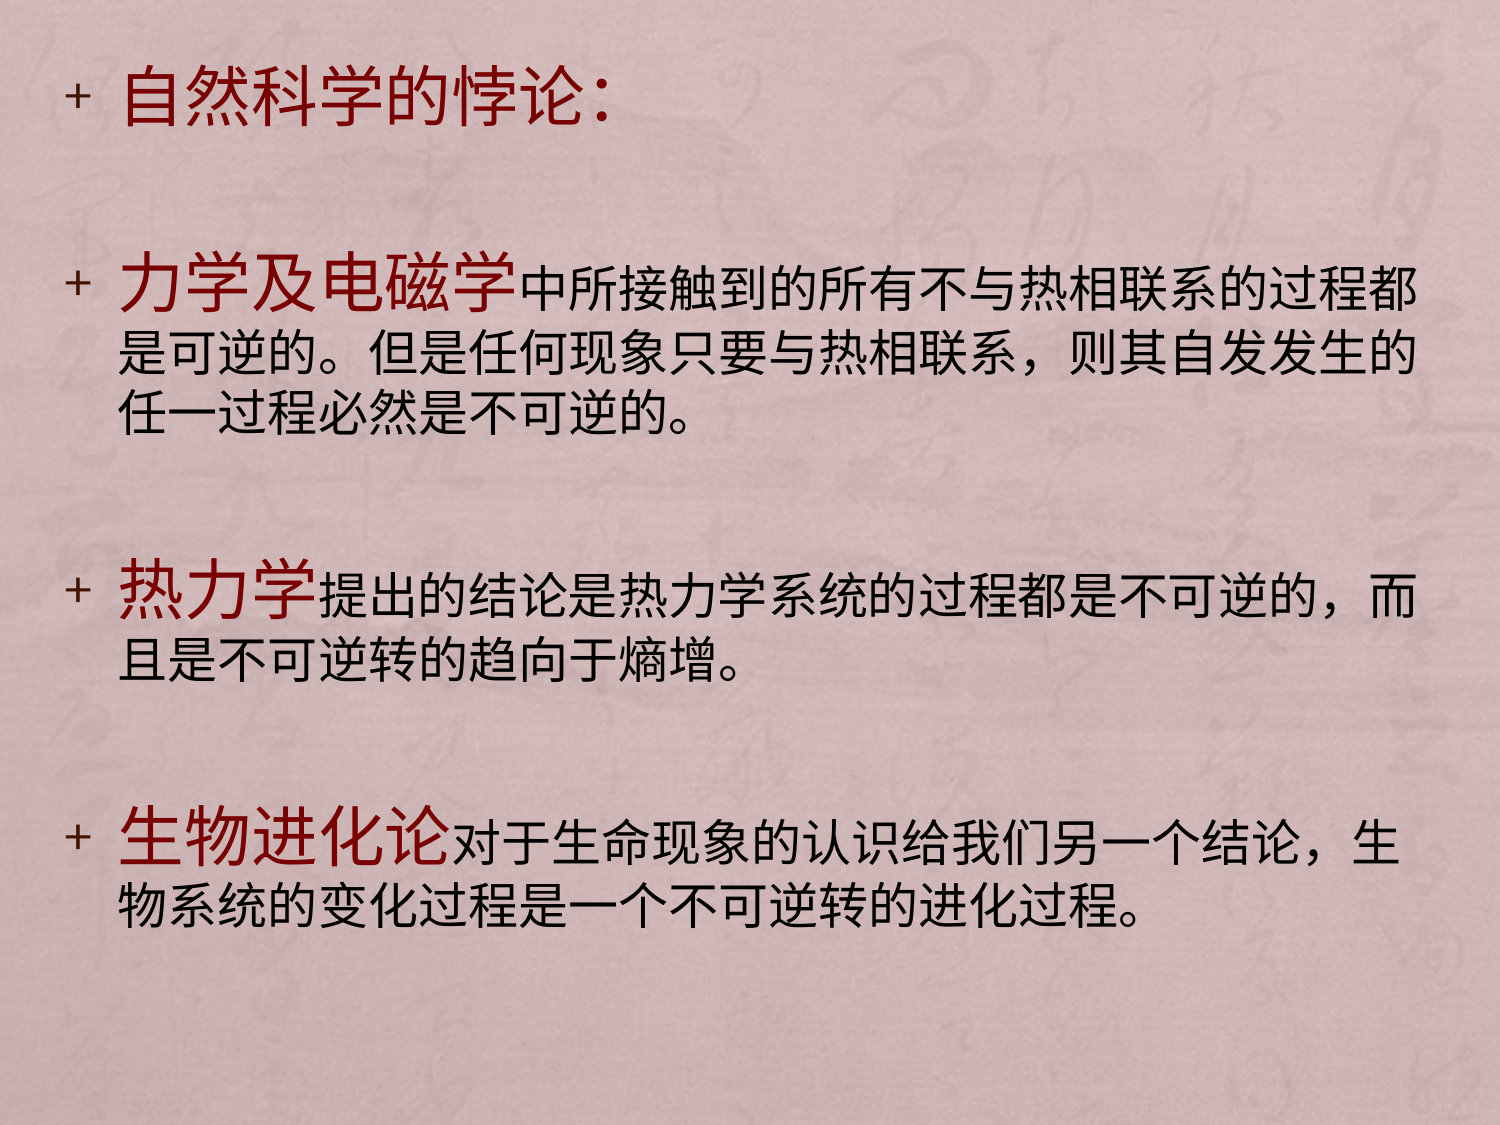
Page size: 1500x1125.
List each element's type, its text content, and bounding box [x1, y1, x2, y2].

list 自然科学的悖论： 力学及电磁学中所接触到的所有不与热相联系的过程都是可逆的。但是任何现象只要与热相联系，则其自发发生的任一过程必然是不可逆的。 热力学提出的结论是热力学系统的过程都是不可逆的，而且是不可逆转的趋向于熵增。 生物进化论对于生命现象的认识给我们另一个结论，生物系统的变化过程是一个不可逆转的进化过程。 [46, 46, 1465, 1079]
